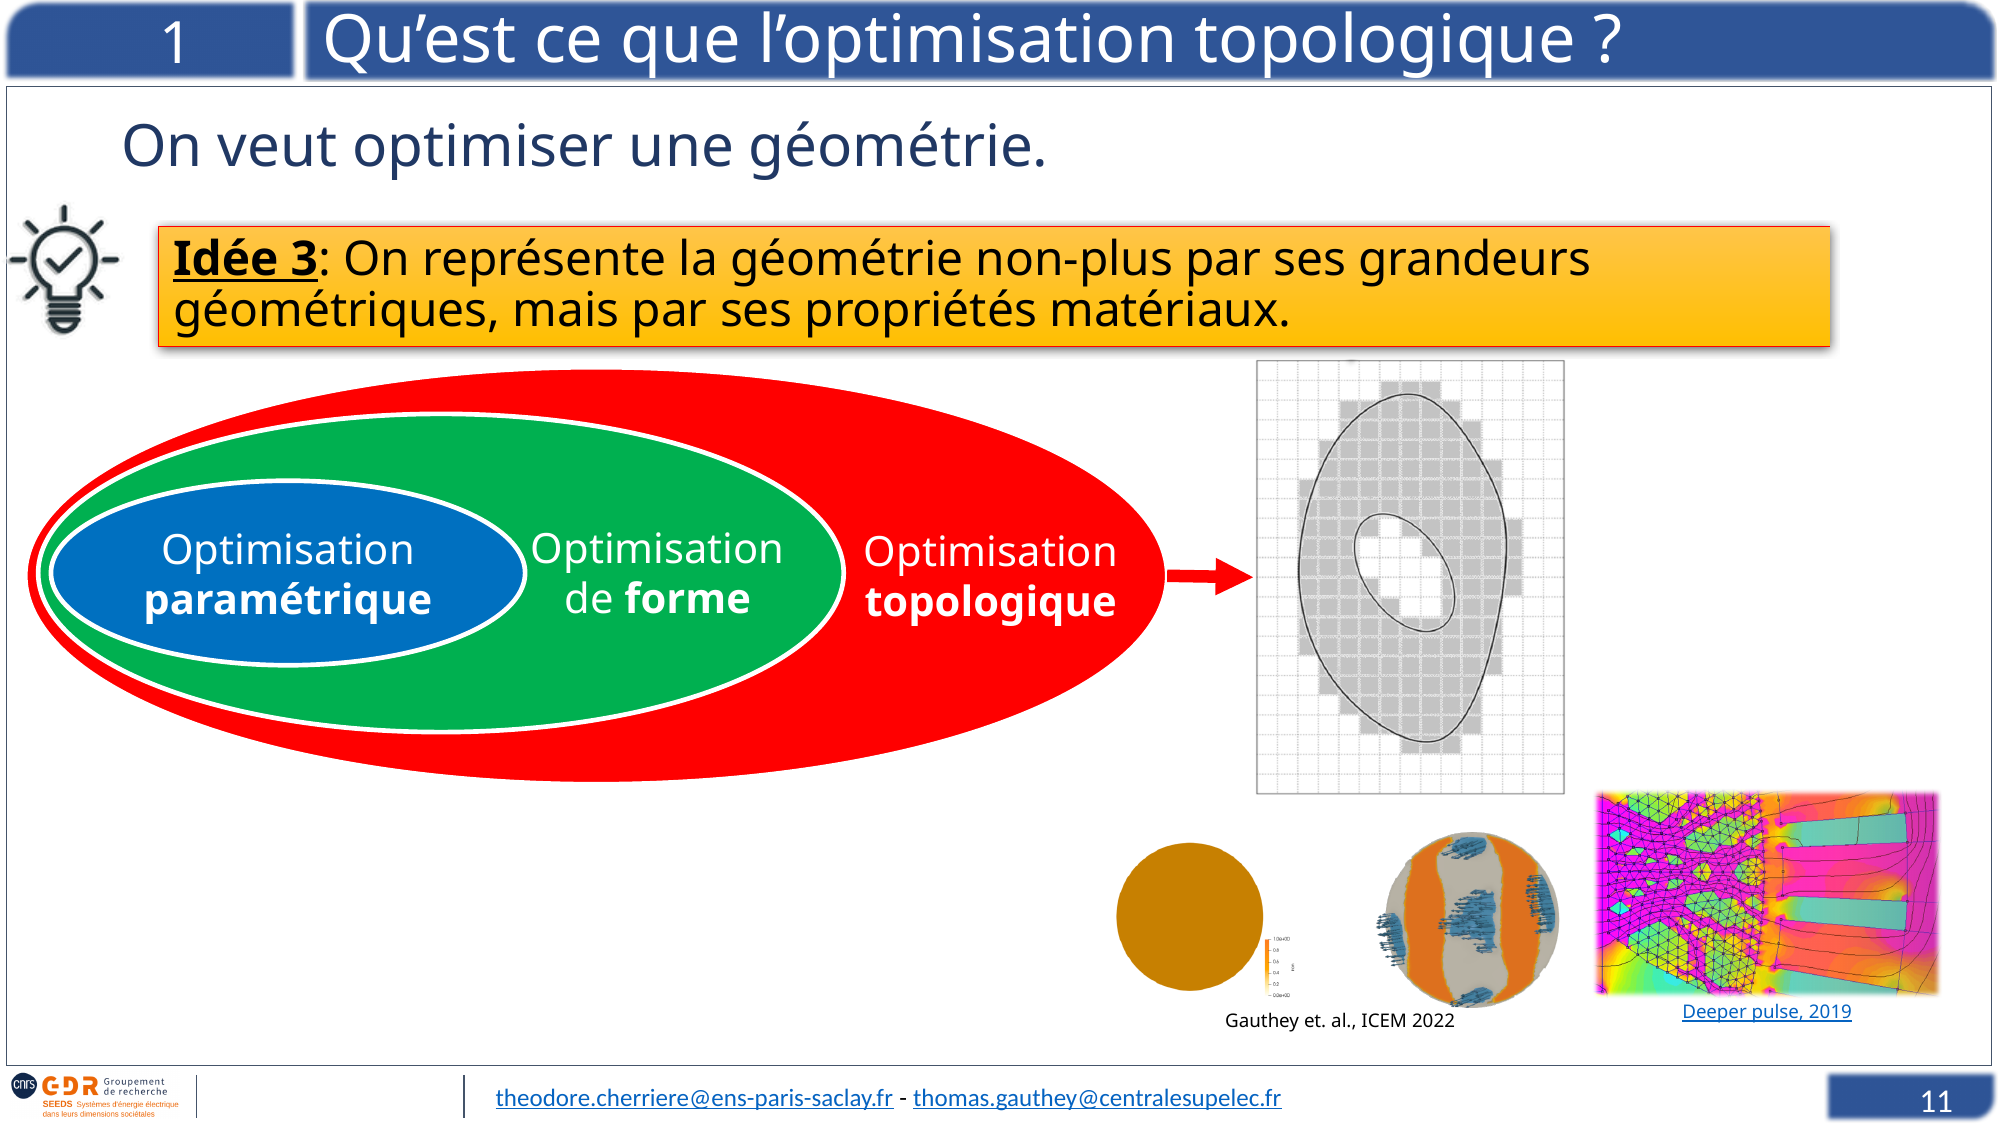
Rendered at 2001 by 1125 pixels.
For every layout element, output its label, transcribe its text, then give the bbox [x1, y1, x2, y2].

text_box On veut optimiser une géométrie. [106, 83, 1832, 213]
slide_number 11 [1870, 1068, 1968, 1125]
text_box Gauthey et. al., ICEM 2022 [1188, 1019, 1491, 1039]
text_box Optimisation topologique [835, 517, 1147, 633]
title Qu’est ce que l’optimisation topologique ? [307, 0, 1945, 83]
text_box Idée 3: On représente la géométrie non-plus par ses grandeurs géométriques, mais par ses propriétés matériaux. [158, 226, 1830, 347]
text_box Optimisation de forme [502, 514, 814, 630]
picture [10, 1069, 180, 1119]
picture [1253, 357, 1568, 798]
list 1 [55, 5, 297, 84]
text_box [37, 412, 845, 734]
text_box [24, 366, 1168, 786]
text_box Optimisation paramétrique [49, 479, 527, 667]
picture [1591, 788, 1943, 999]
picture [0, 193, 131, 346]
text_box Deeper pulse, 2019 [1616, 999, 1919, 1033]
picture [1112, 828, 1568, 1019]
